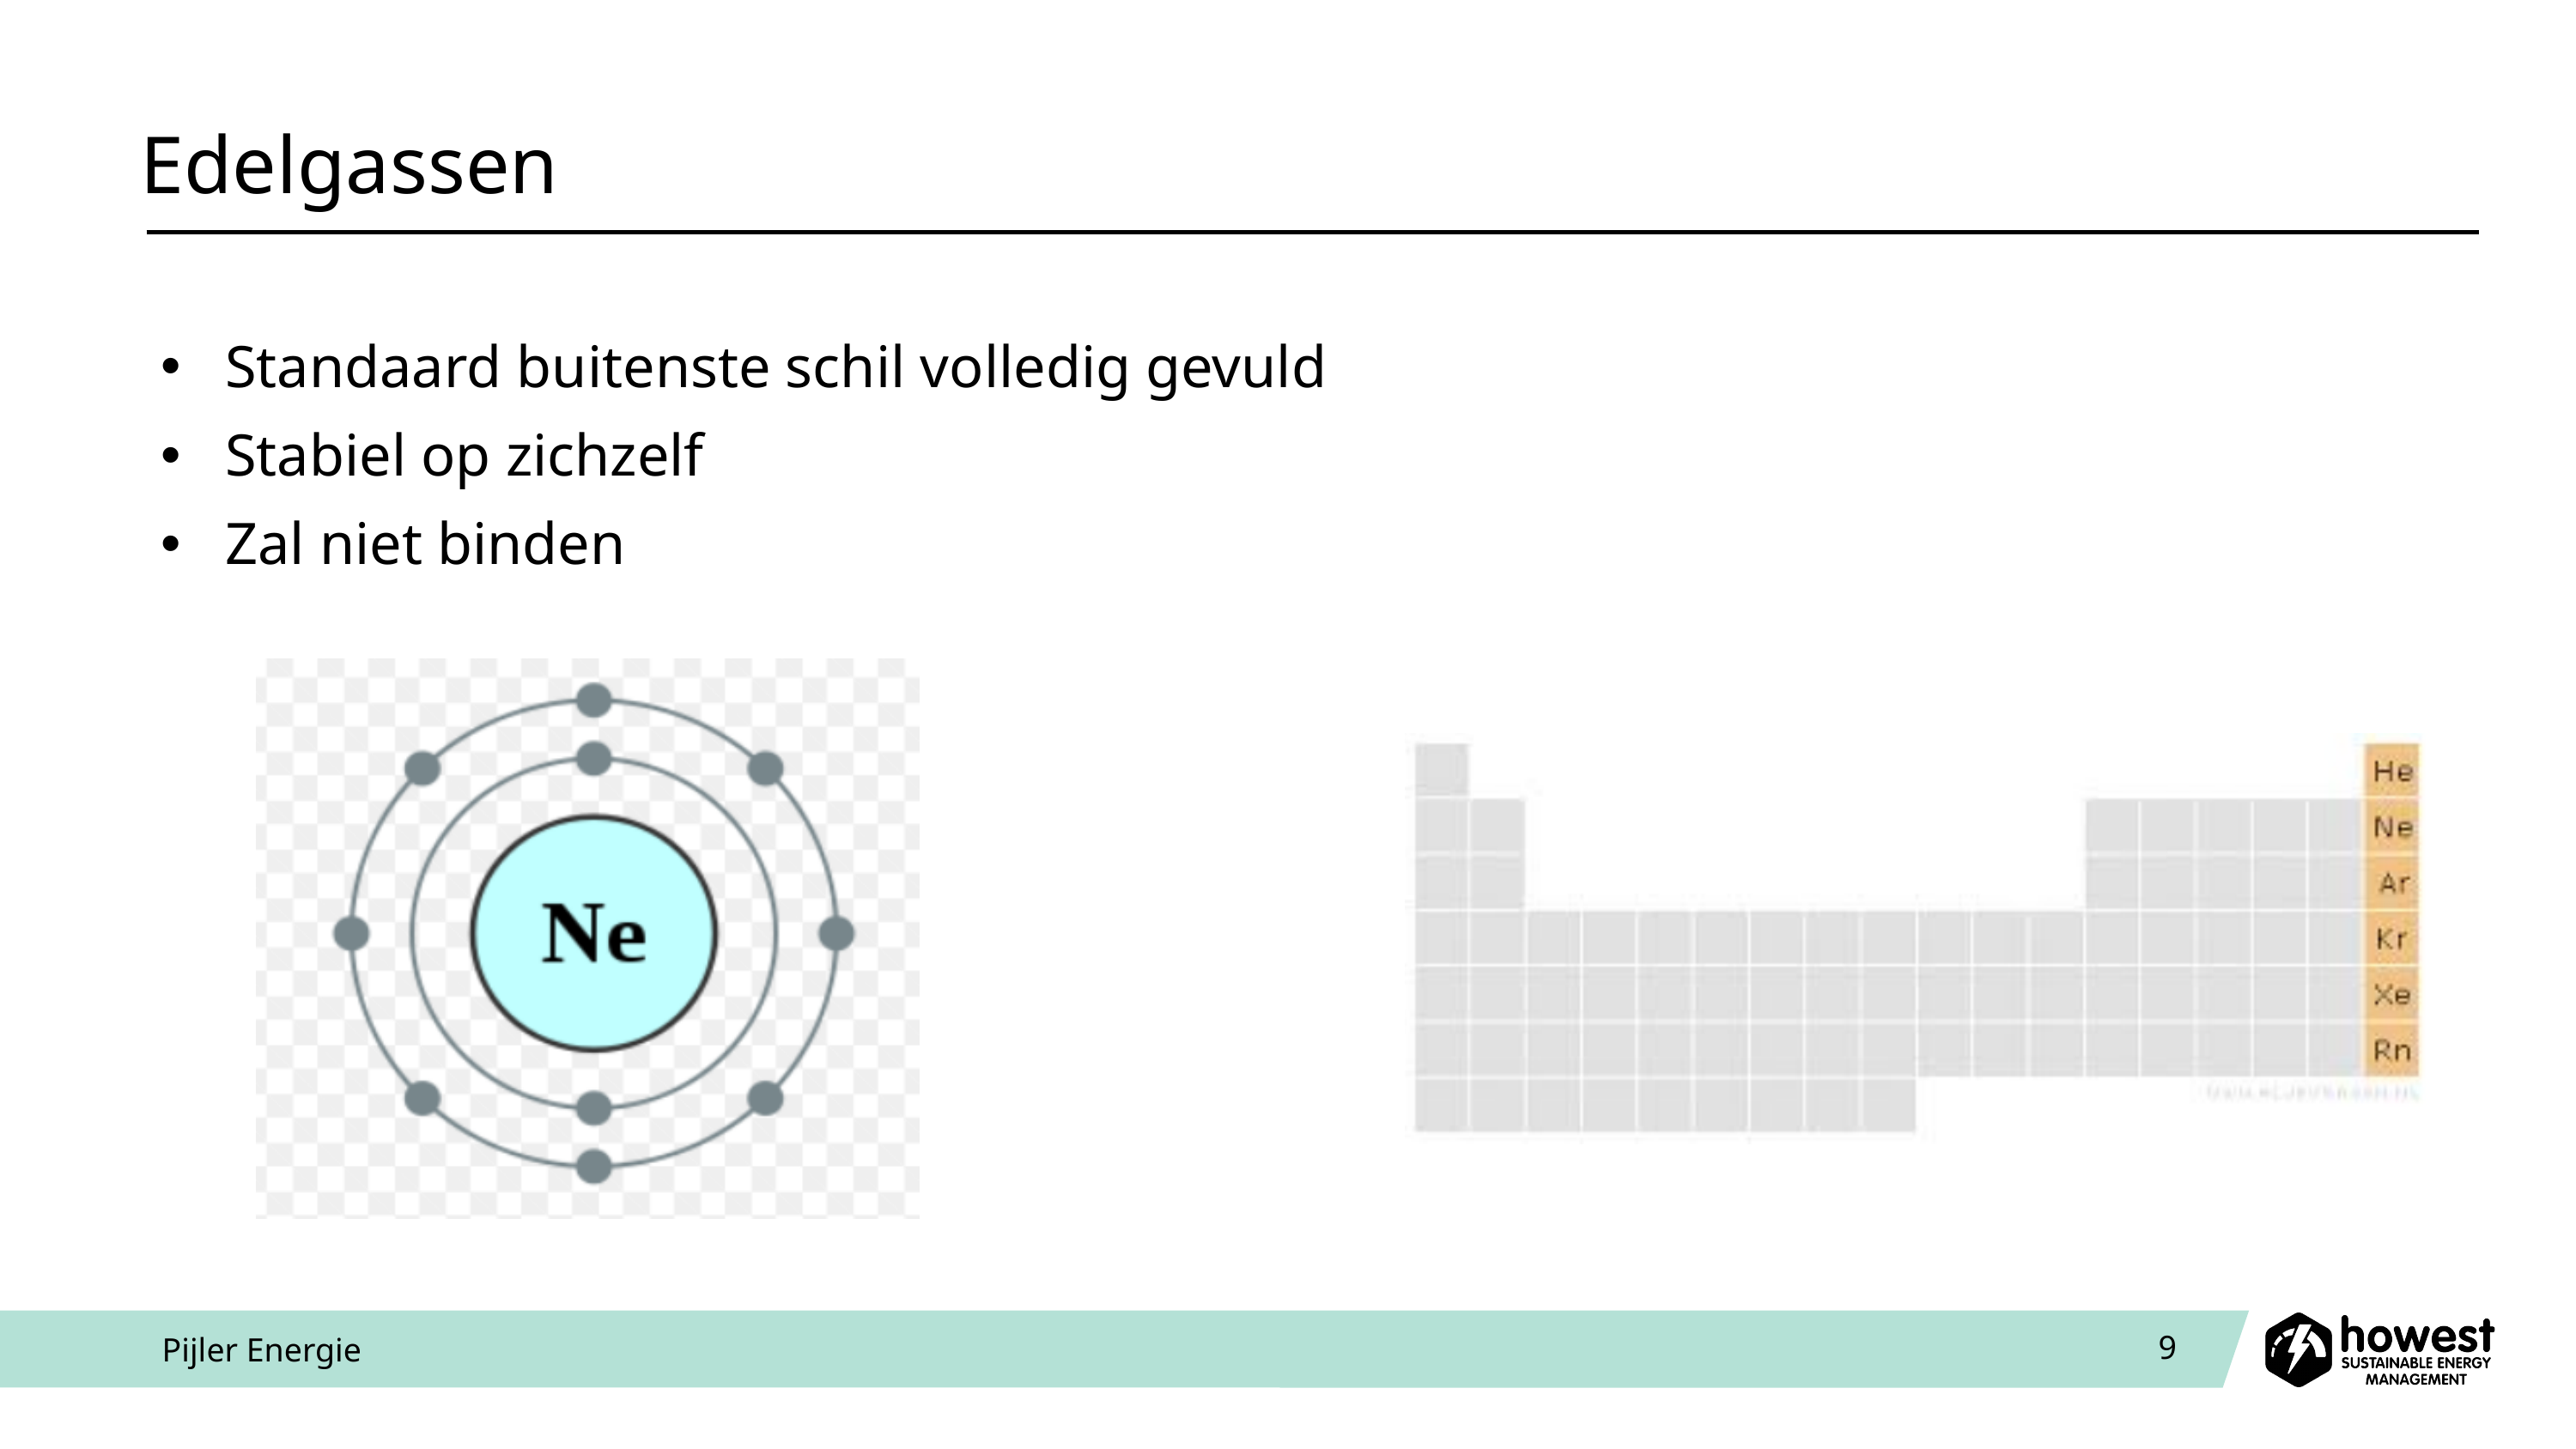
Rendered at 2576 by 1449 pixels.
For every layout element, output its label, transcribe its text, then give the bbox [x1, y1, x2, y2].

slide_number 9 [2048, 1310, 2190, 1388]
title Edelgassen [140, 124, 2476, 215]
slide_number Pijler Energie [149, 1310, 729, 1388]
picture [256, 658, 920, 1219]
picture [1405, 733, 2428, 1144]
picture [2265, 1313, 2495, 1387]
list Standaard buitenste schil volledig gevuld Stabiel op zichzelf Zal niet binden [148, 331, 2483, 1191]
